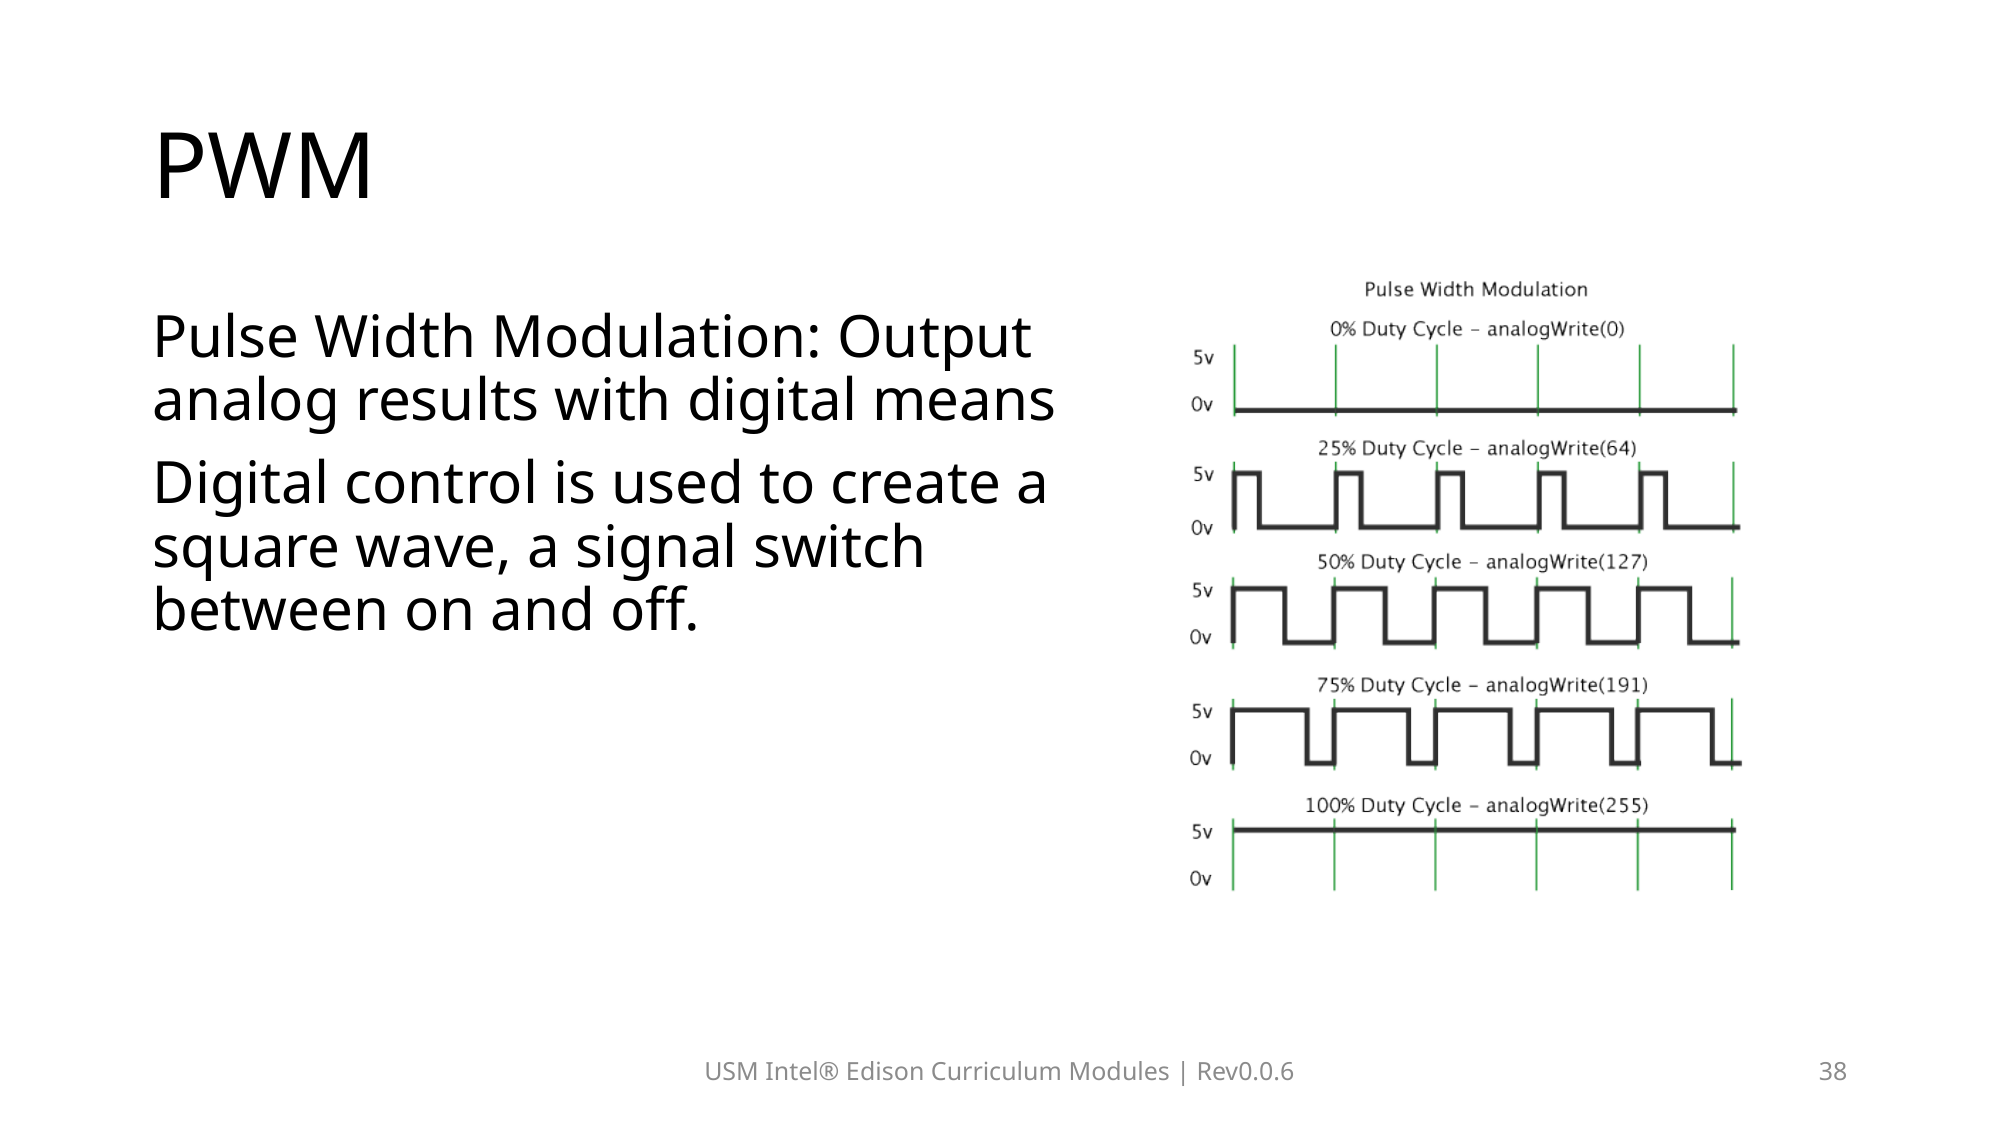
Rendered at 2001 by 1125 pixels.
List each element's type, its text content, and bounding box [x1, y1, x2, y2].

slide_number 38 [1412, 1042, 1863, 1103]
title PWM [137, 59, 1863, 278]
picture [1190, 277, 1758, 899]
list Pulse Width Modulation: Output analog results with digital means Digital control is used to create a square wave, a signal switch between on and off. [137, 299, 1102, 1014]
footer USM Intel® Edison Curriculum Modules | Rev0.0.6 [662, 1042, 1338, 1103]
